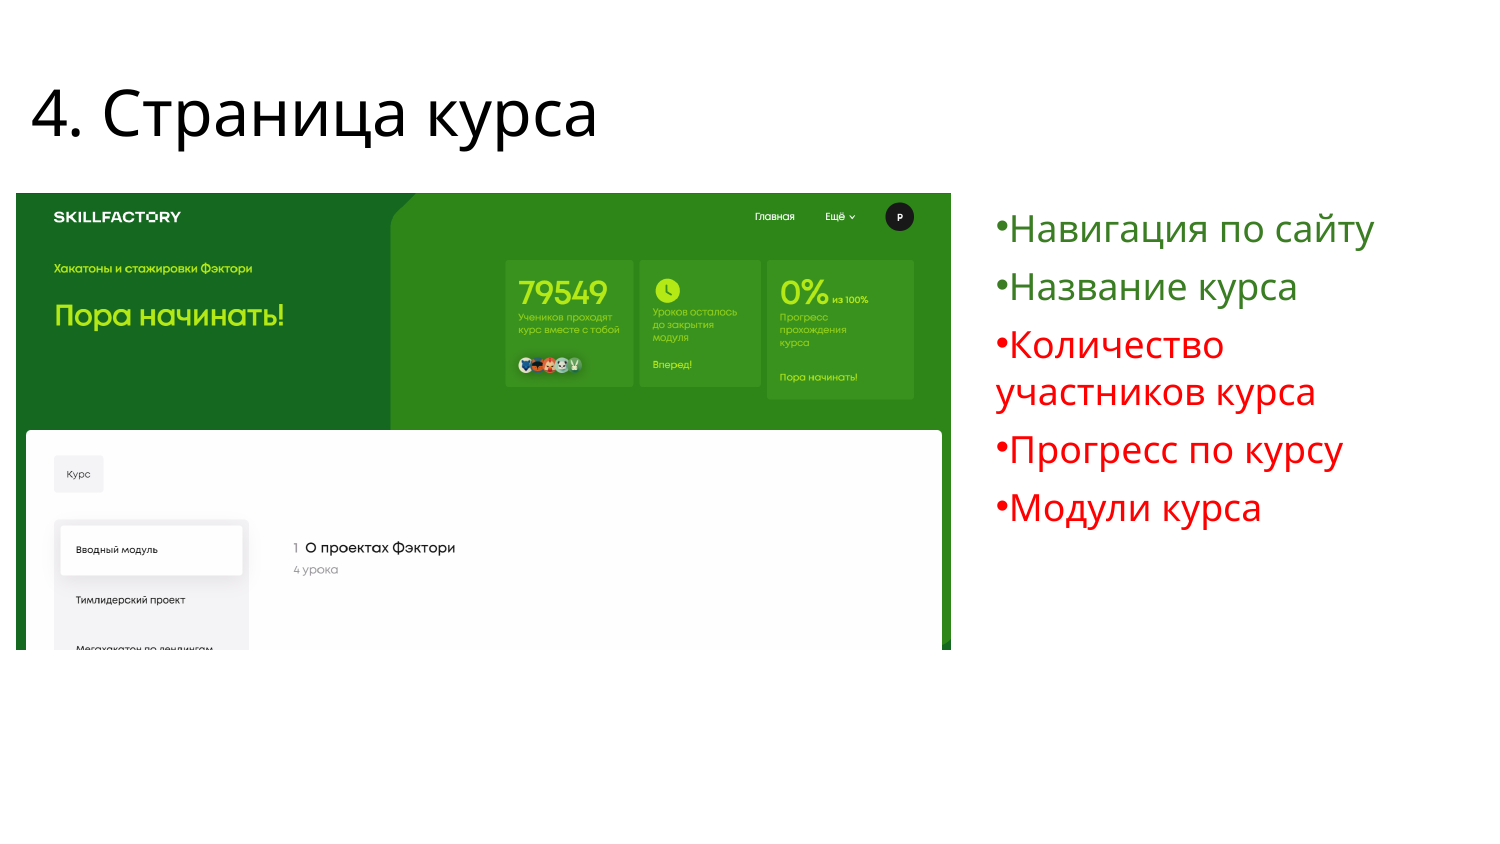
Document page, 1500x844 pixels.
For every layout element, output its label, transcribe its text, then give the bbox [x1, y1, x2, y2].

text_box Навигация по сайту Название курса Количество участников курса Прогресс по курсу Модули курса [980, 198, 1431, 844]
picture [15, 193, 952, 651]
text_box 4. Страница курса [16, 30, 688, 193]
